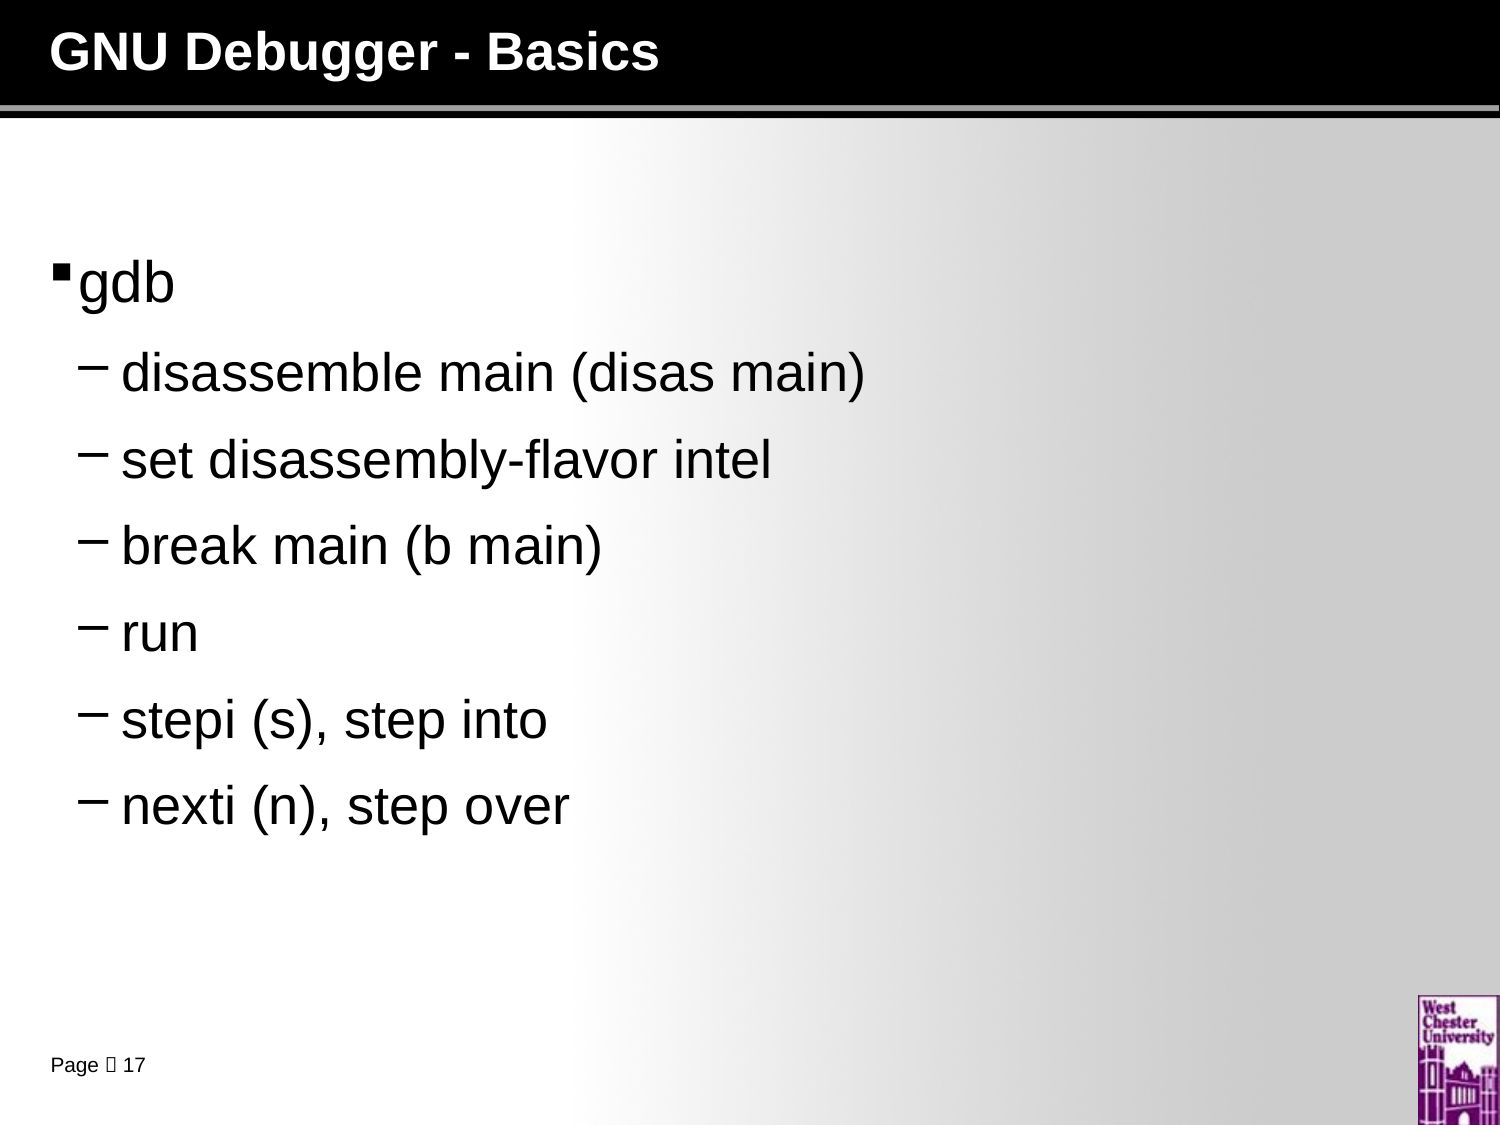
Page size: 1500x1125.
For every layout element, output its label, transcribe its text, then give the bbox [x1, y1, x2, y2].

list gdb disassemble main (disas main) set disassembly-flavor intel break main (b main) run stepi (s), step into nexti (n), step over [48, 244, 1447, 952]
title GNU Debugger - Basics [49, 16, 1447, 123]
picture [0, 0, 1500, 1125]
